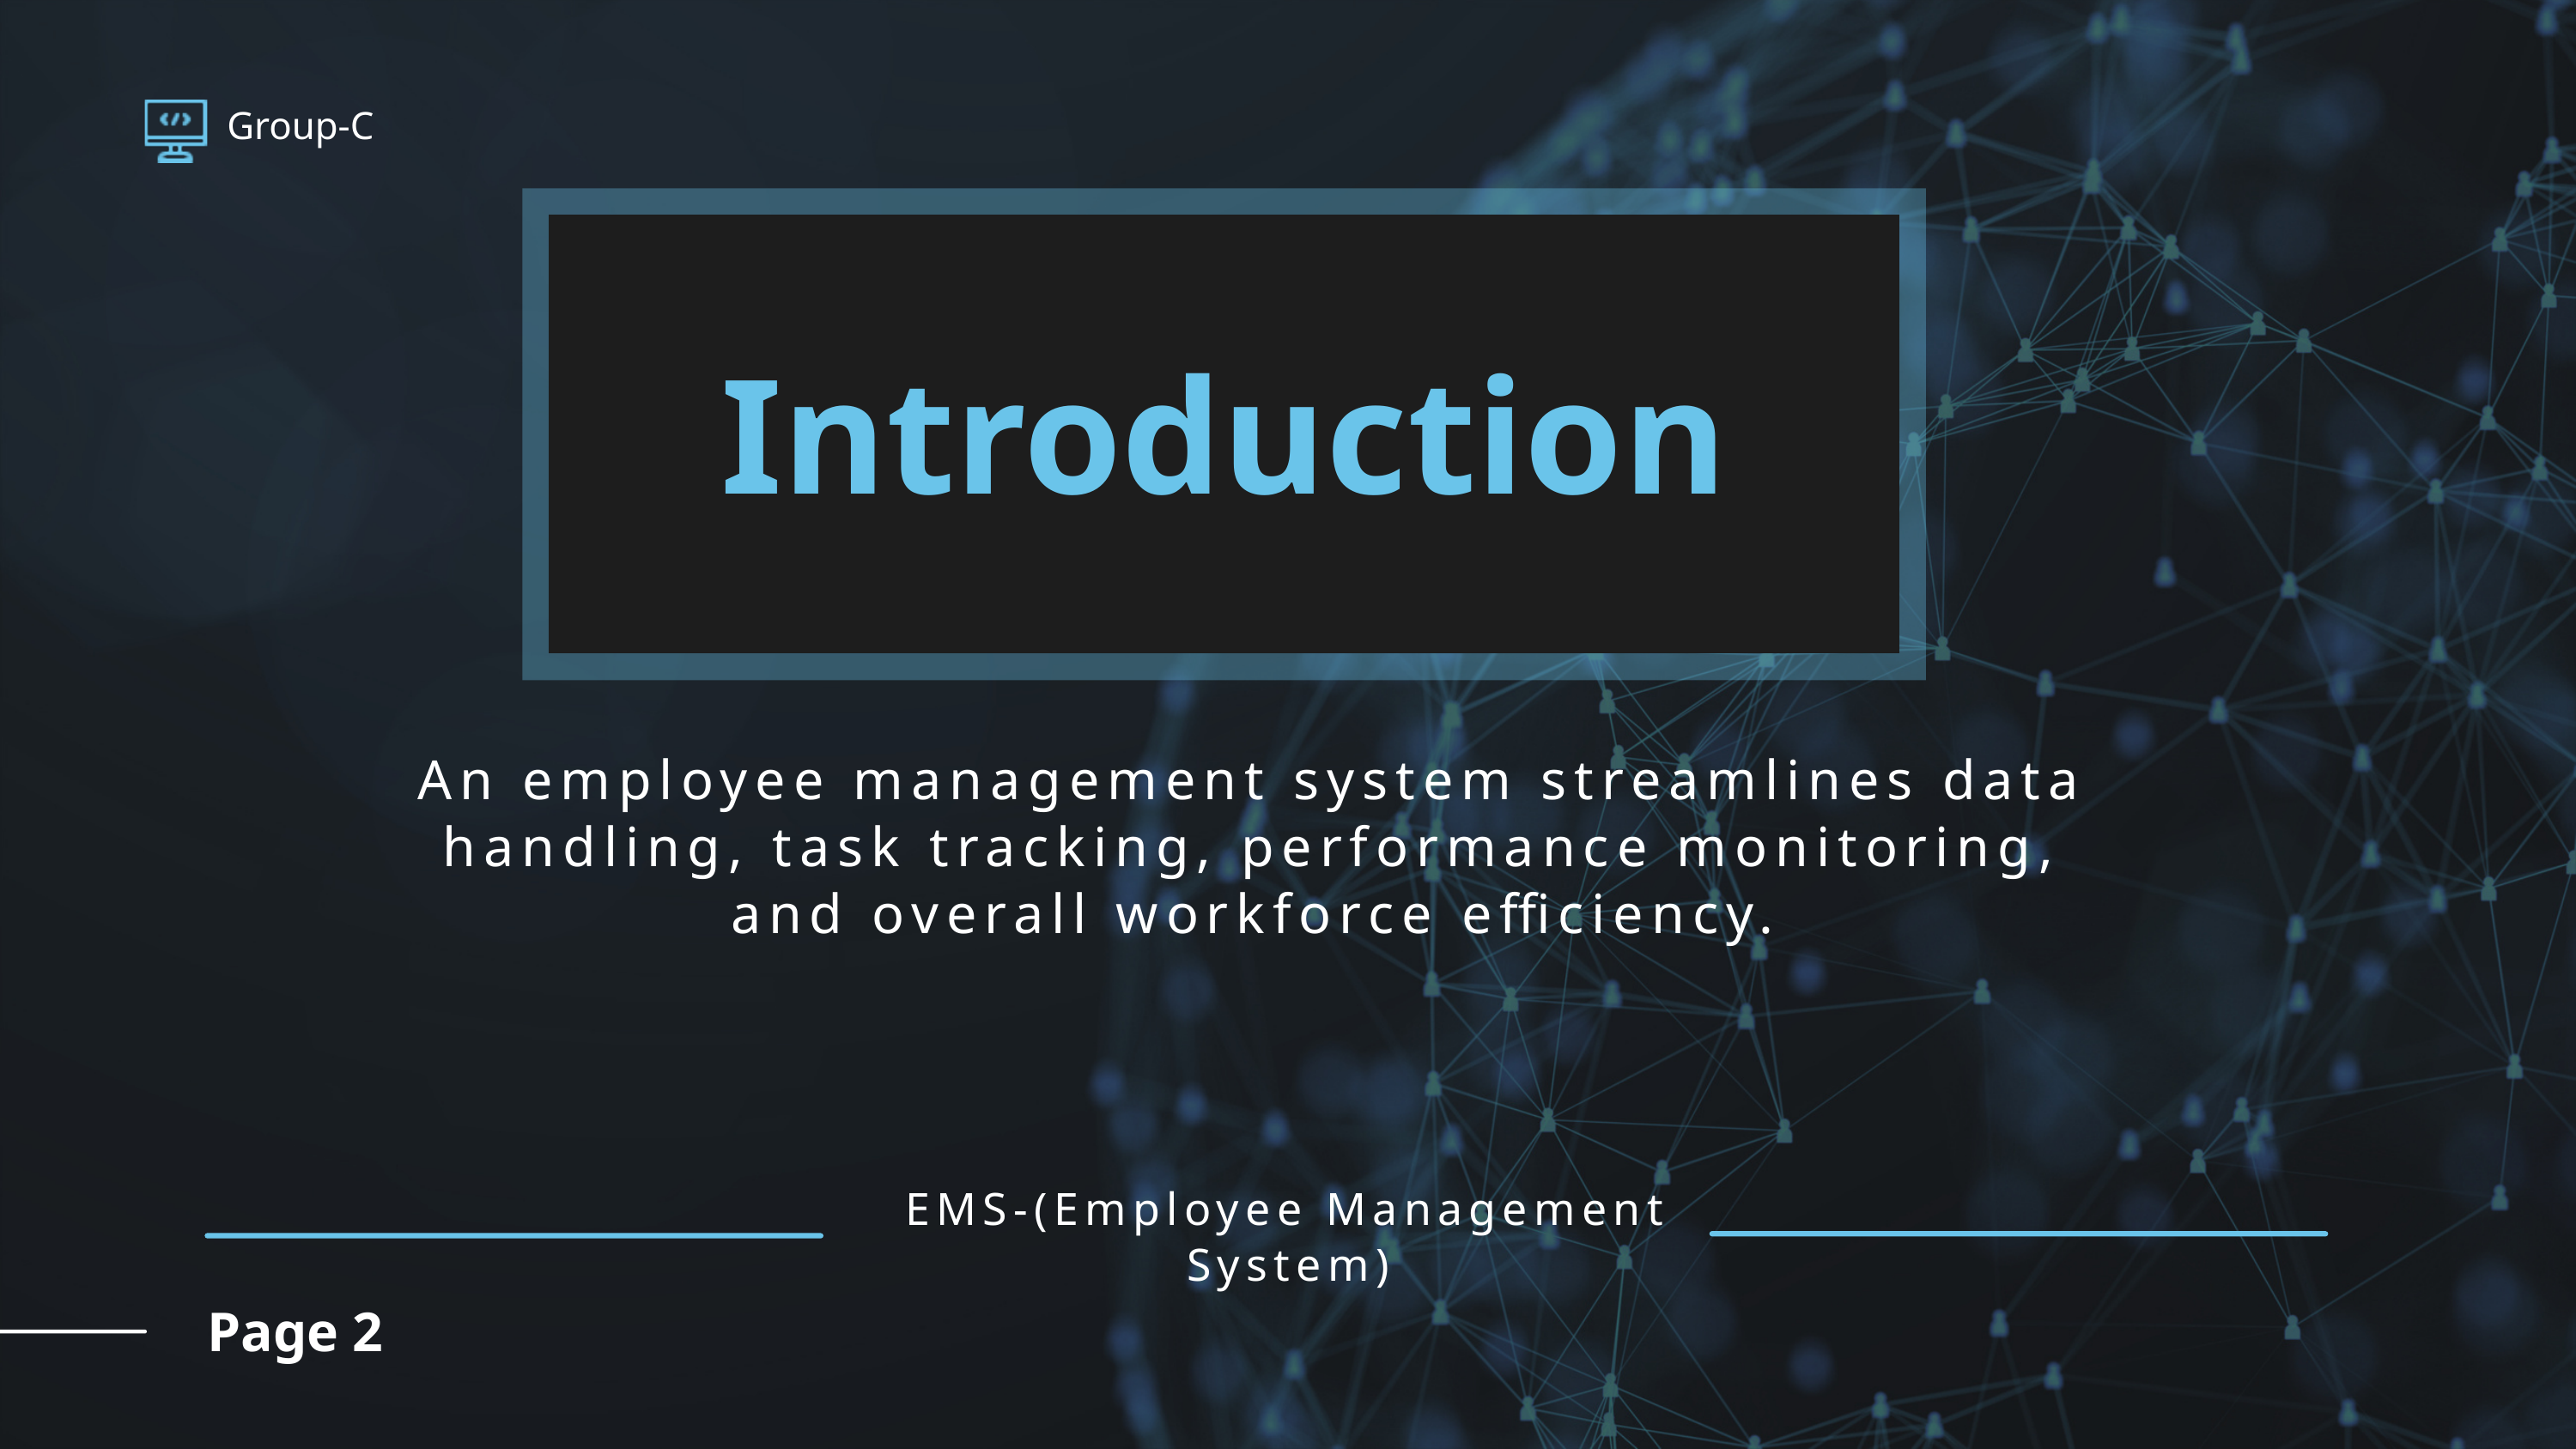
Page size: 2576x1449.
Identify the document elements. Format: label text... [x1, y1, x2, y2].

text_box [522, 188, 1927, 681]
text_box [144, 100, 208, 163]
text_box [548, 215, 1900, 654]
text_box [0, 0, 2576, 1449]
text_box An employee management system streamlines data handling, task tracking, performance monitoring, and overall workforce efficiency. [409, 743, 2098, 945]
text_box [207, 1182, 2326, 1289]
text_box Group-C [227, 94, 614, 148]
text_box Page 2 [207, 1306, 502, 1362]
